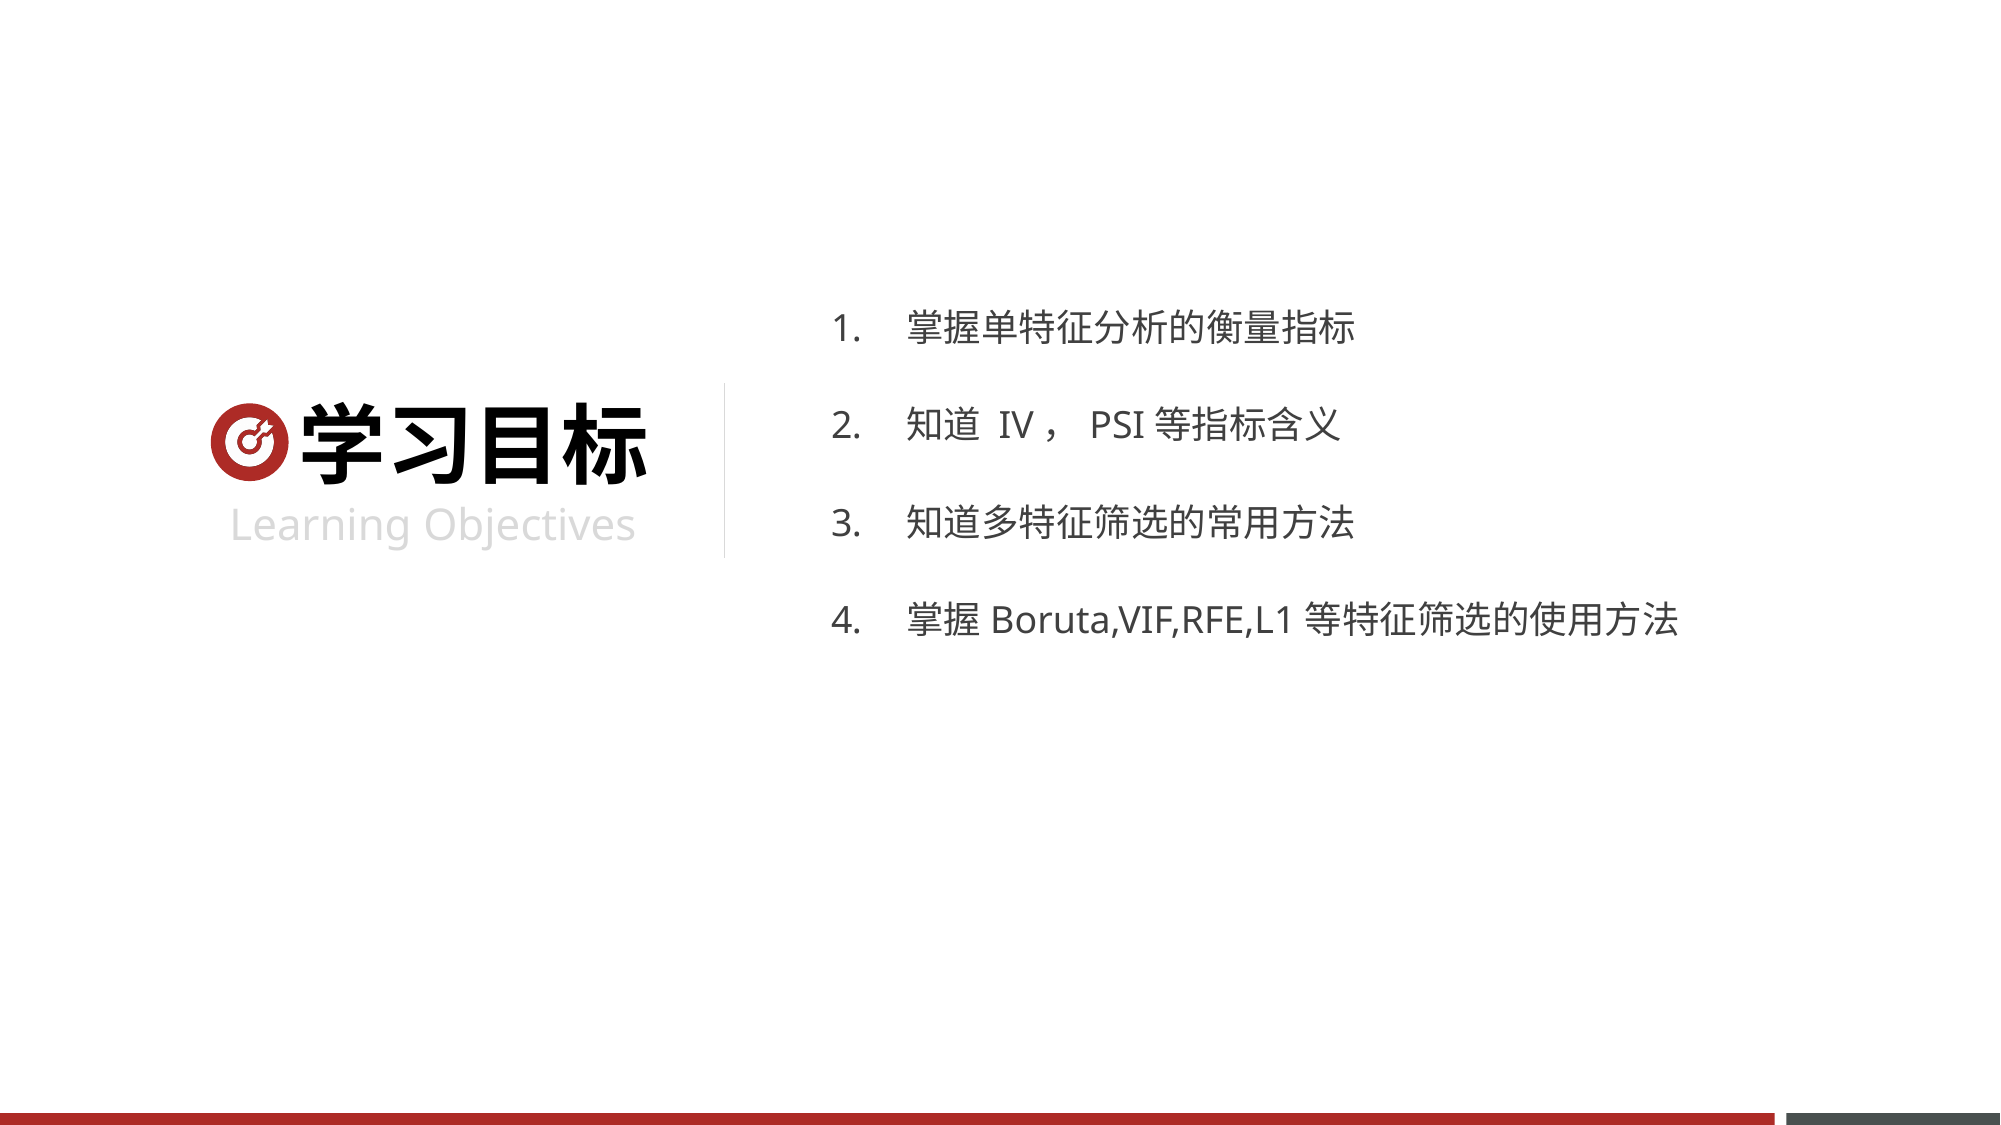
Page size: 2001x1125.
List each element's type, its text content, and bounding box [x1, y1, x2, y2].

list 掌握单特征分析的衡量指标 知道 IV，PSI等指标含义 知道多特征筛选的常用方法 掌握Boruta,VIF,RFE,L1等特征筛选的使用方法 [816, 211, 1850, 734]
picture [216, 408, 283, 476]
